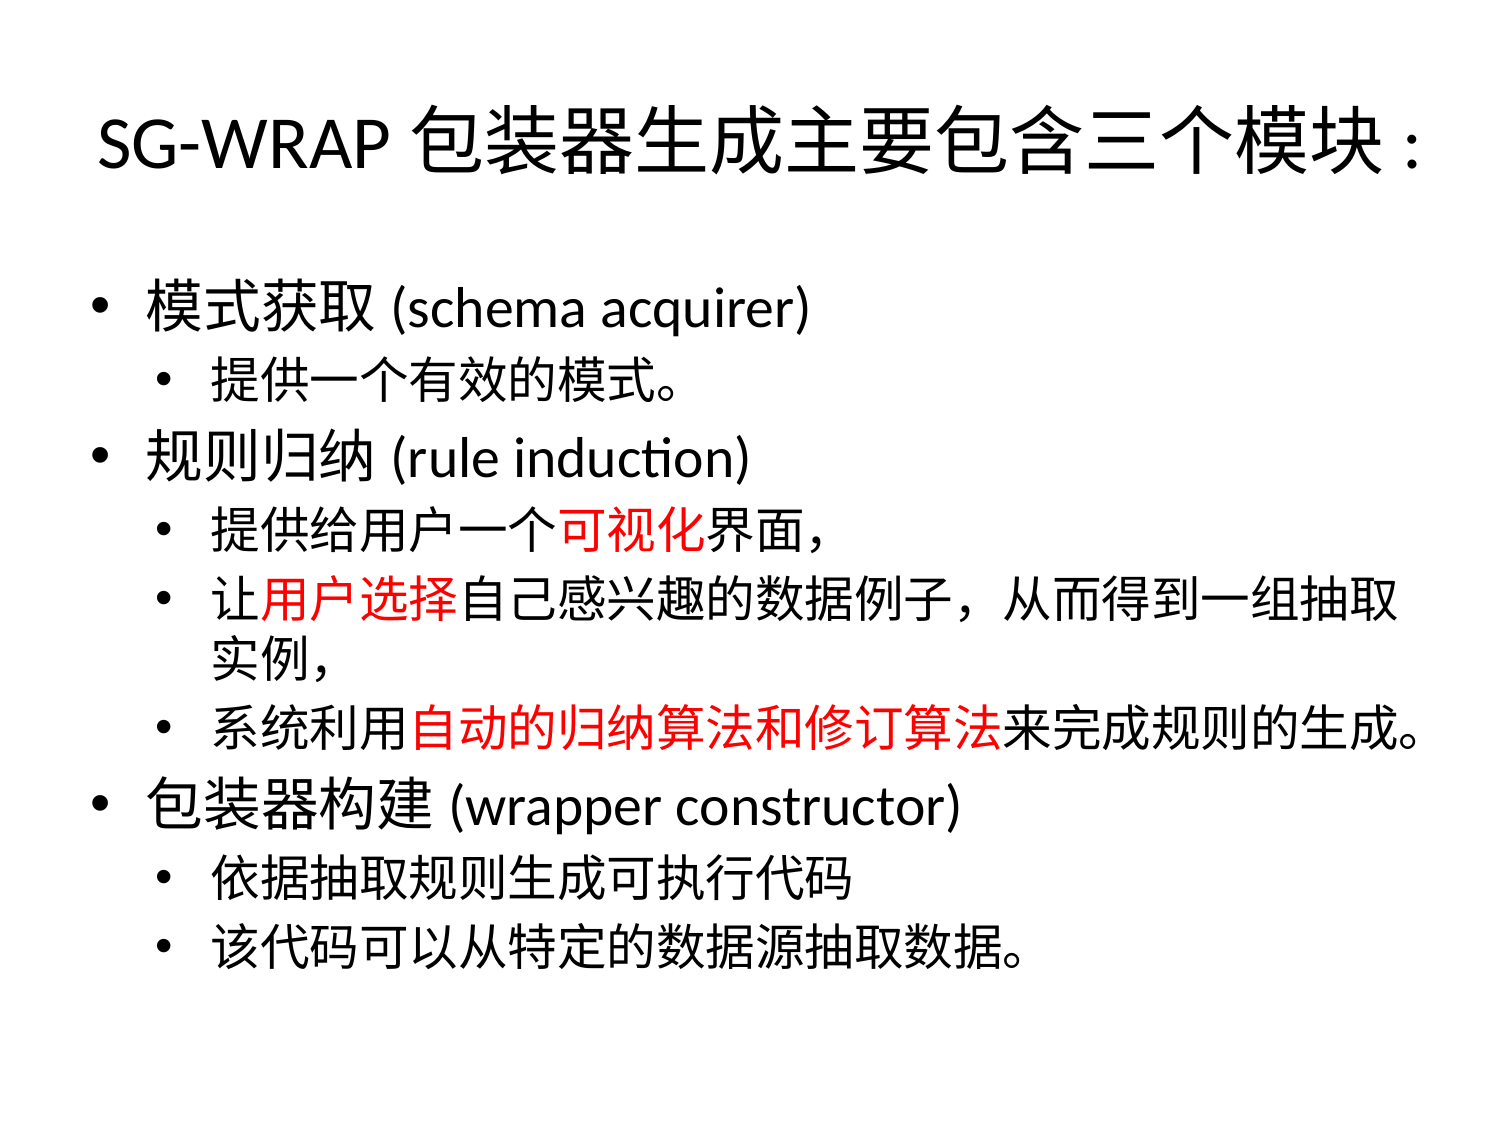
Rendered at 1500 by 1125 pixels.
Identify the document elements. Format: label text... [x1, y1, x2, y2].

title SG-WRAP包装器生成主要包含三个模块: [75, 45, 1425, 233]
list 模式获取(schema acquirer) 提供一个有效的模式。 规则归纳(rule induction) 提供给用户一个可视化界面， 让用户选择自己感兴趣的数据例子，从而得到一组抽取实例， 系统利用自动的归纳算法和修订算法来完成规则的生成。 包装器构建(wrapper constructor) 依据抽取规则生成可执行代码 该代码可以从特定的数据源抽取数据。 [75, 262, 1425, 1005]
